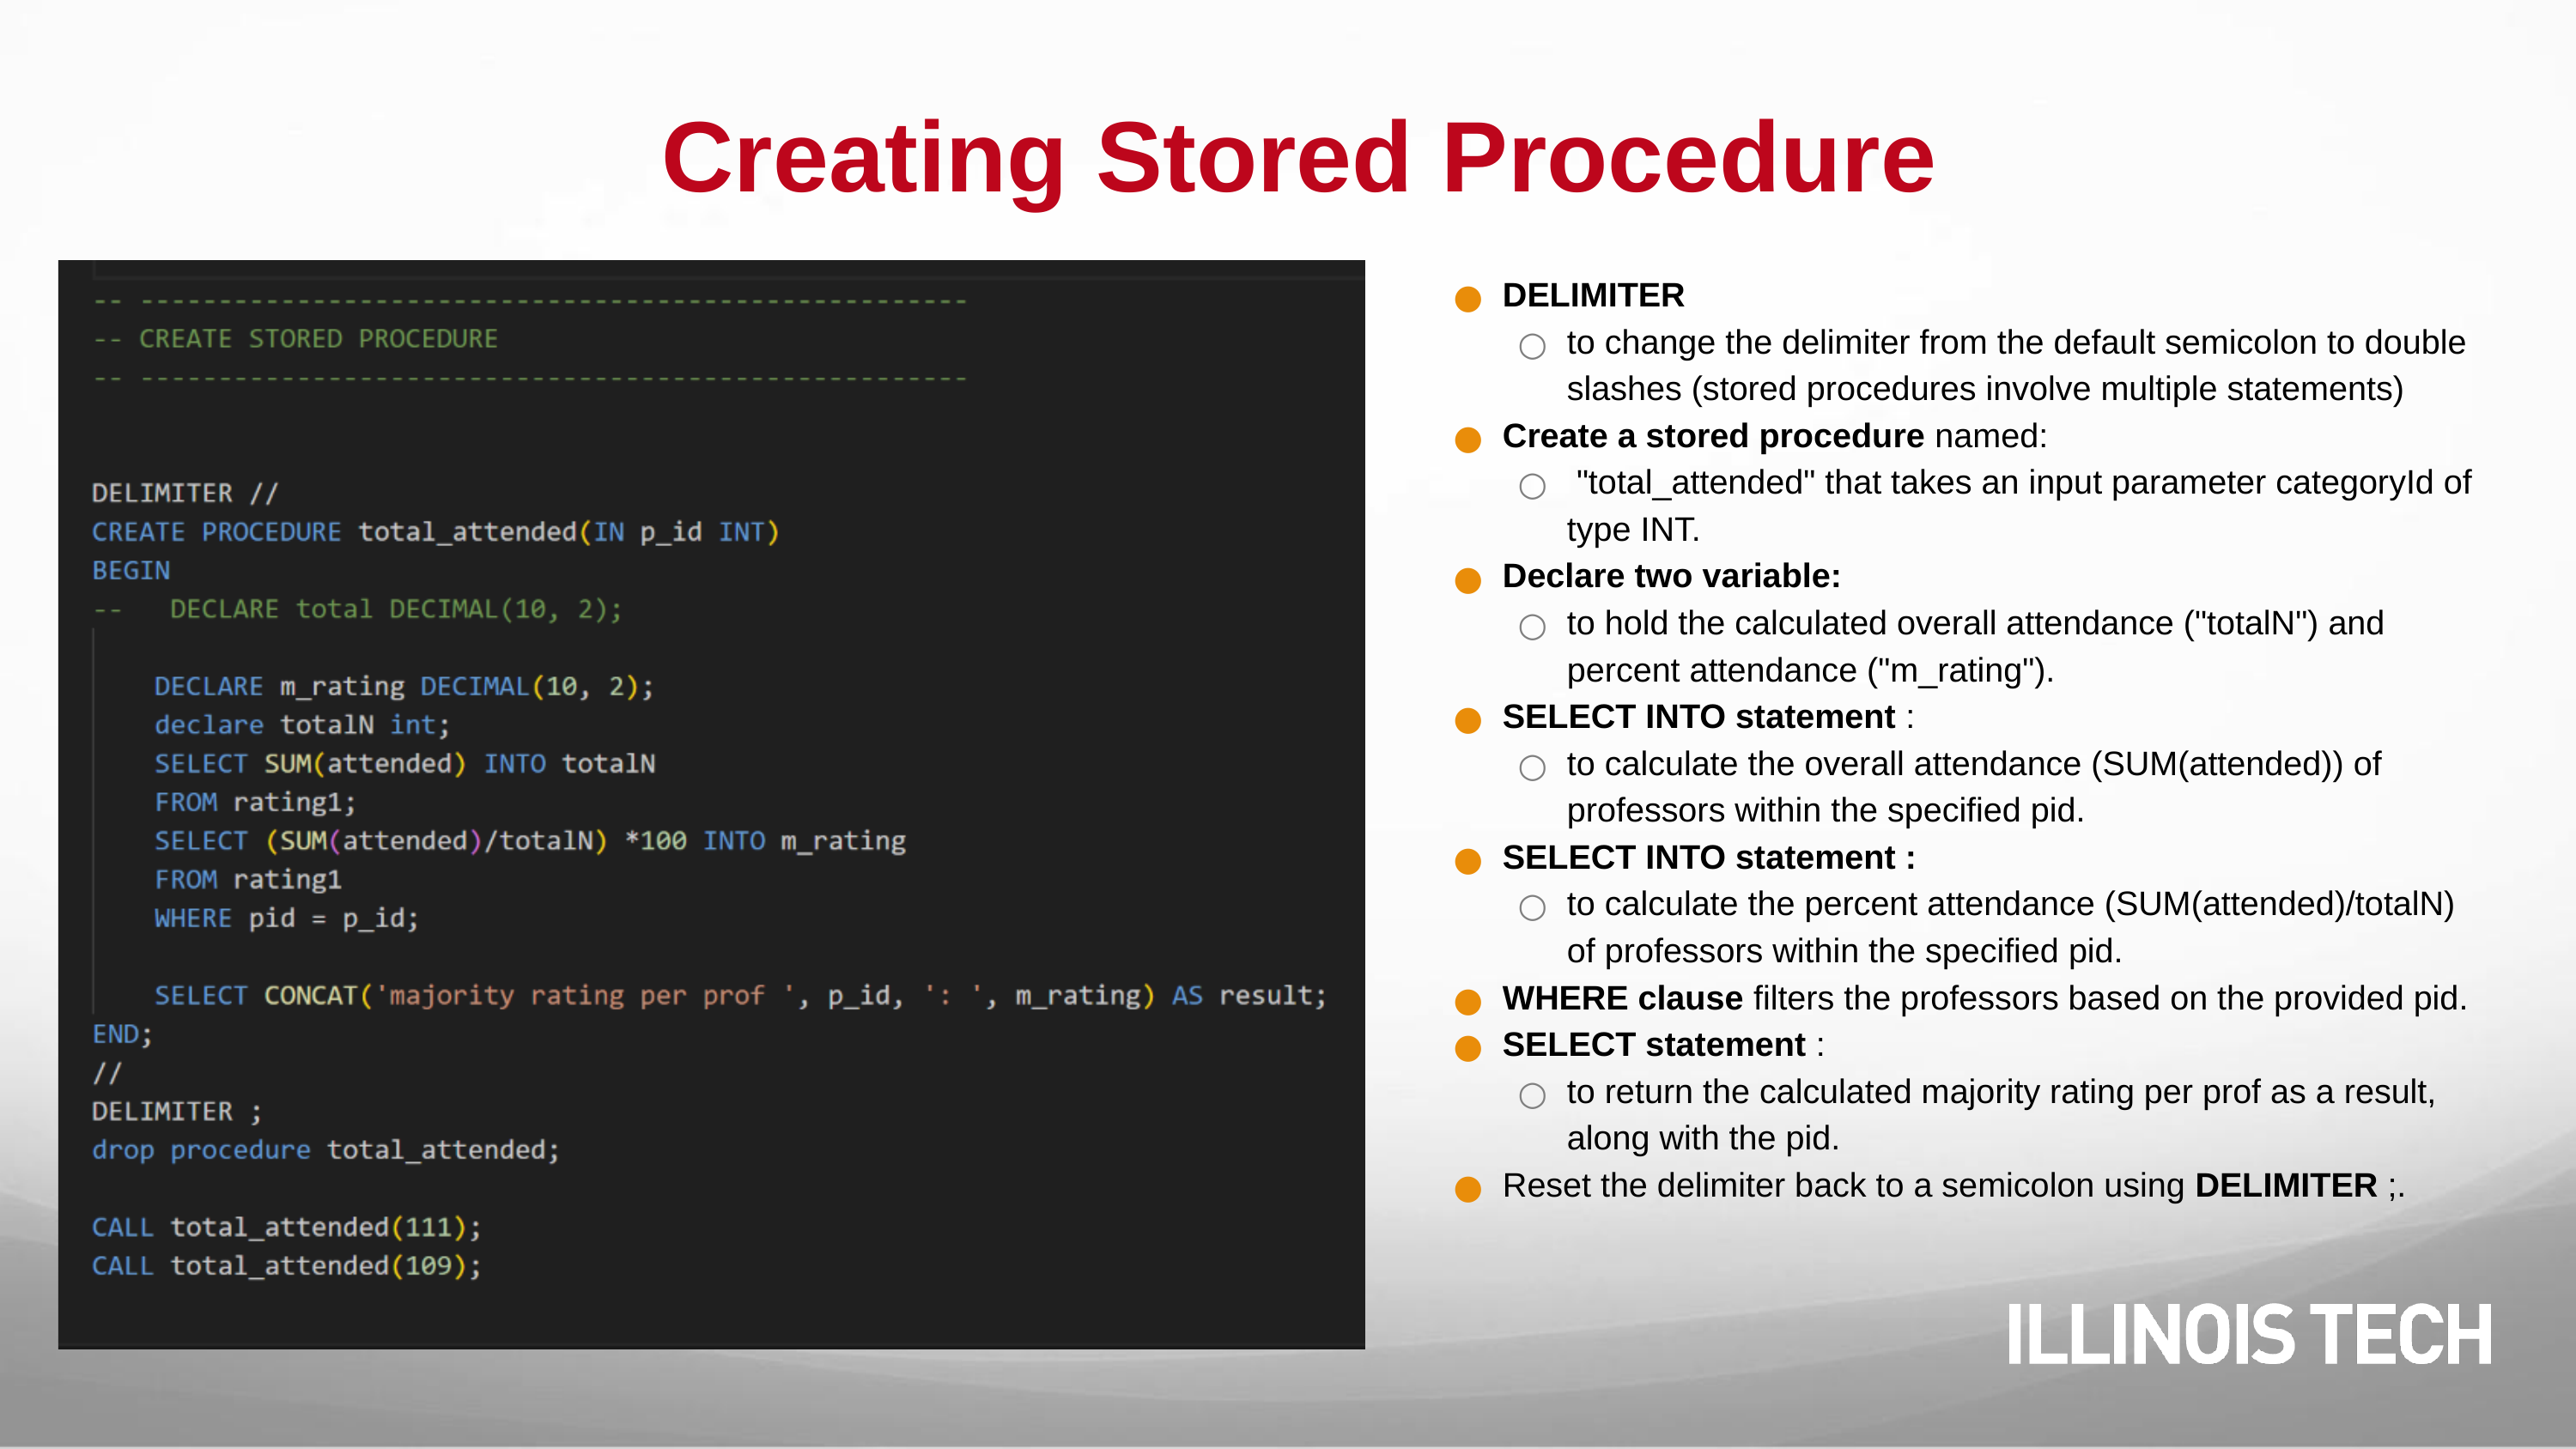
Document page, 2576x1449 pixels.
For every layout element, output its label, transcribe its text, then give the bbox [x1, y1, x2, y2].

title Creating Stored Procedure [167, 0, 2433, 219]
list DELIMITER to change the delimiter from the default semicolon to double slashes (stored procedures involve multiple statements) Create a stored procedure named: "total_attended" that takes an input parameter categoryId of type INT. Declare two variable: to hold the calculated overall attendance ("totalN") and percent attendance ("m_rating"). SELECT INTO statement : to calculate the overall attendance (SUM(attended)) of professors within the specified pid. SELECT INTO statement : to calculate the percent attendance (SUM(attended)/totalN) of professors within the specified pid. WHERE clause filters the professors based on the provided pid. SELECT statement : to return the calculated majority rating per prof as a result, along with the pid. Reset the delimiter back to a semicolon using DELIMITER ;. [1425, 260, 2496, 1283]
picture [0, 0, 2576, 1449]
